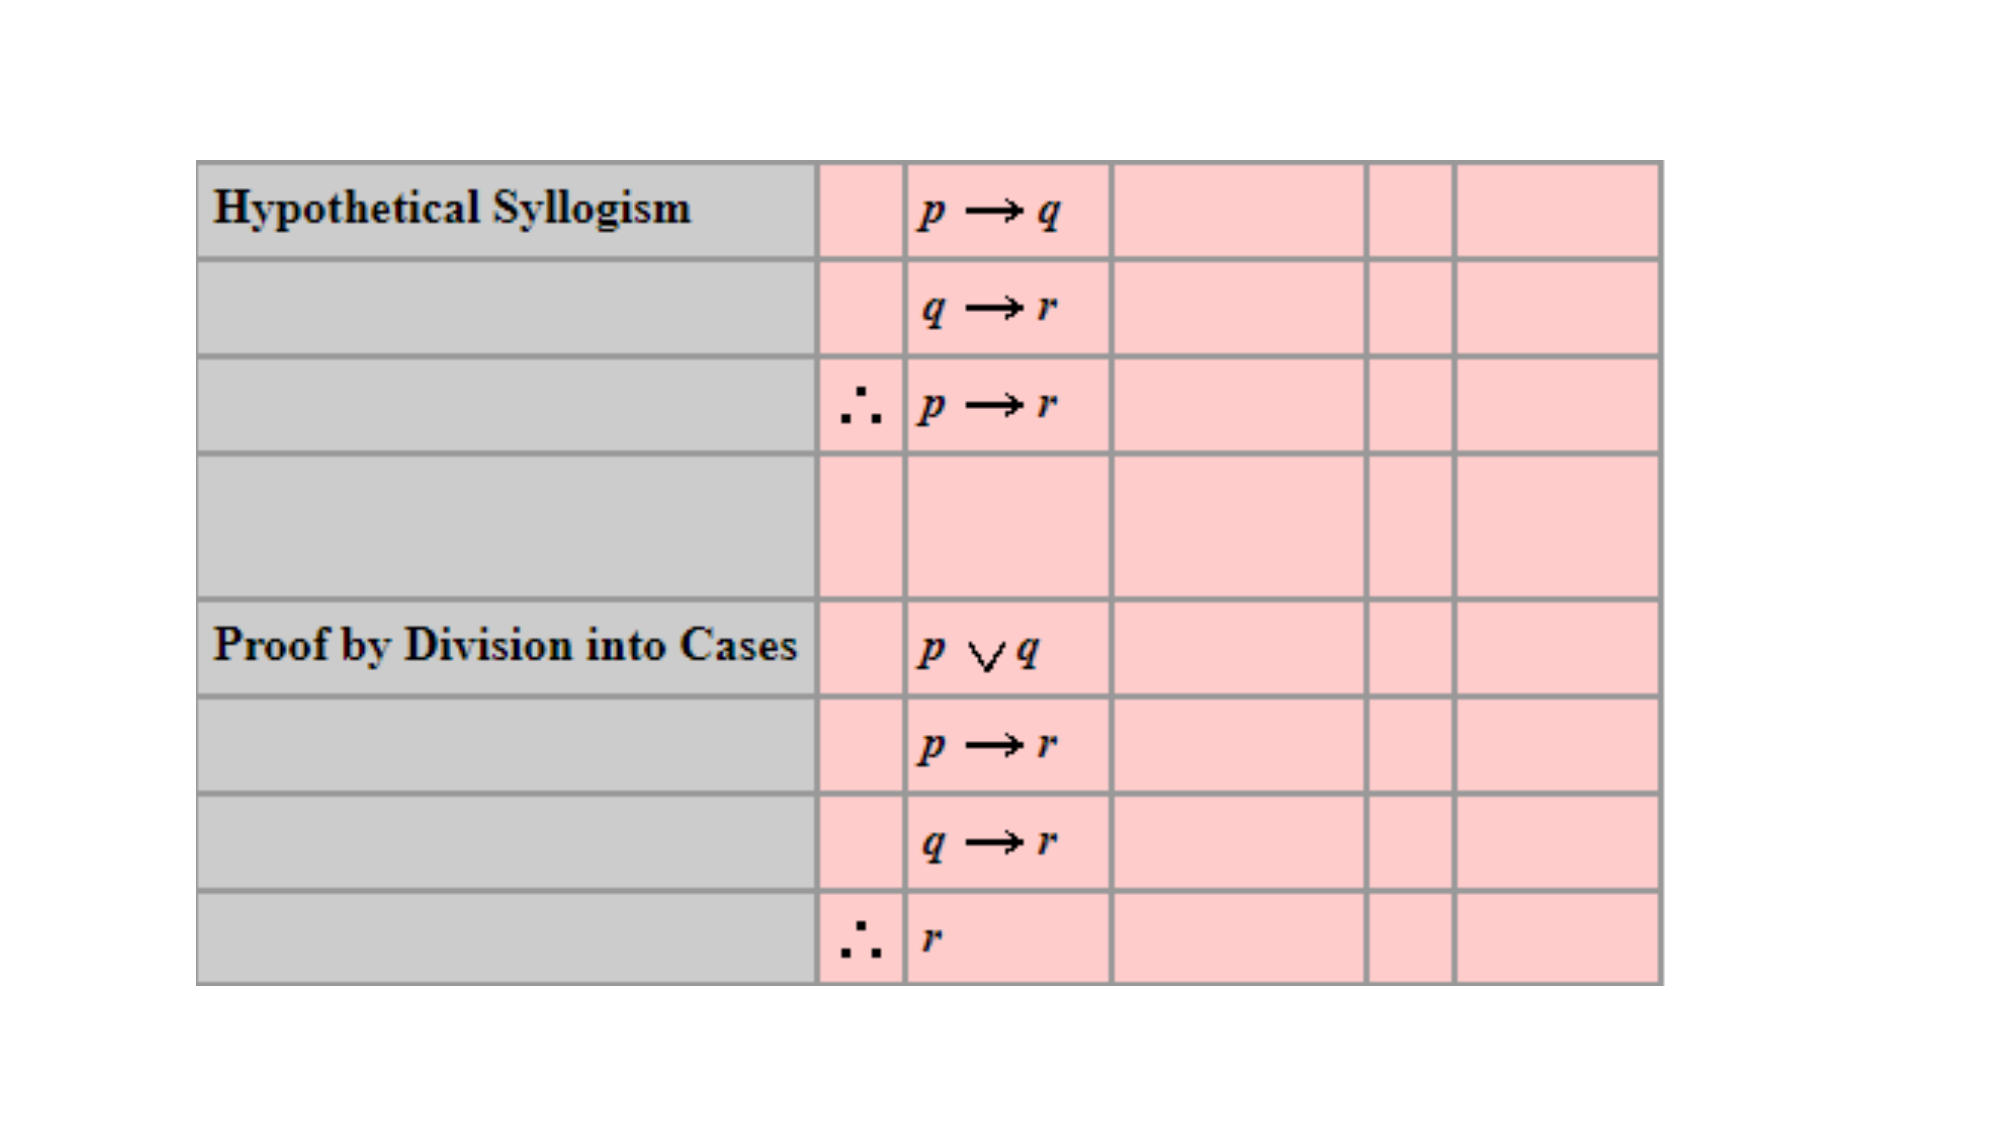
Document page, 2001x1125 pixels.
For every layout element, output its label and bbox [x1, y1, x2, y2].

picture [196, 160, 1669, 986]
